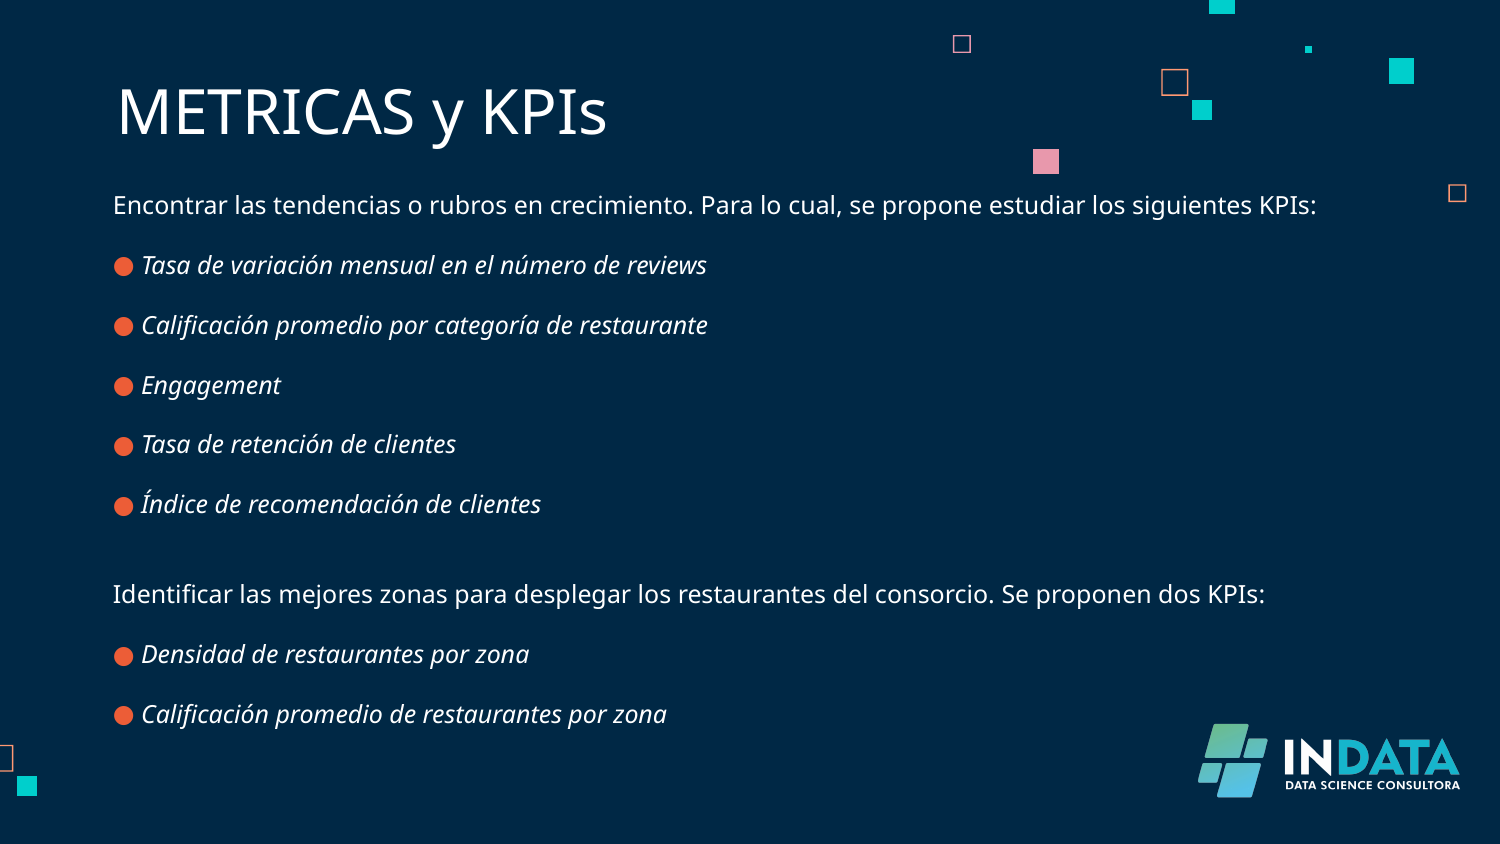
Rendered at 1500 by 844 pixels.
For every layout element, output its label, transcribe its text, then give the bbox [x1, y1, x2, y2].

picture [1164, 696, 1500, 819]
list Encontrar las tendencias o rubros en crecimiento. Para lo cual, se propone estudiar los siguientes KPIs: Tasa de variación mensual en el número de reviews Calificación promedio por categoría de restaurante Engagement Tasa de retención de clientes Índice de recomendación de clientes Identificar las mejores zonas para desplegar los restaurantes del consorcio. Se proponen dos KPIs: Densidad de restaurantes por zona Calificación promedio de restaurantes por zona [97, 174, 1389, 796]
title METRICAS y KPIs [101, 67, 878, 163]
